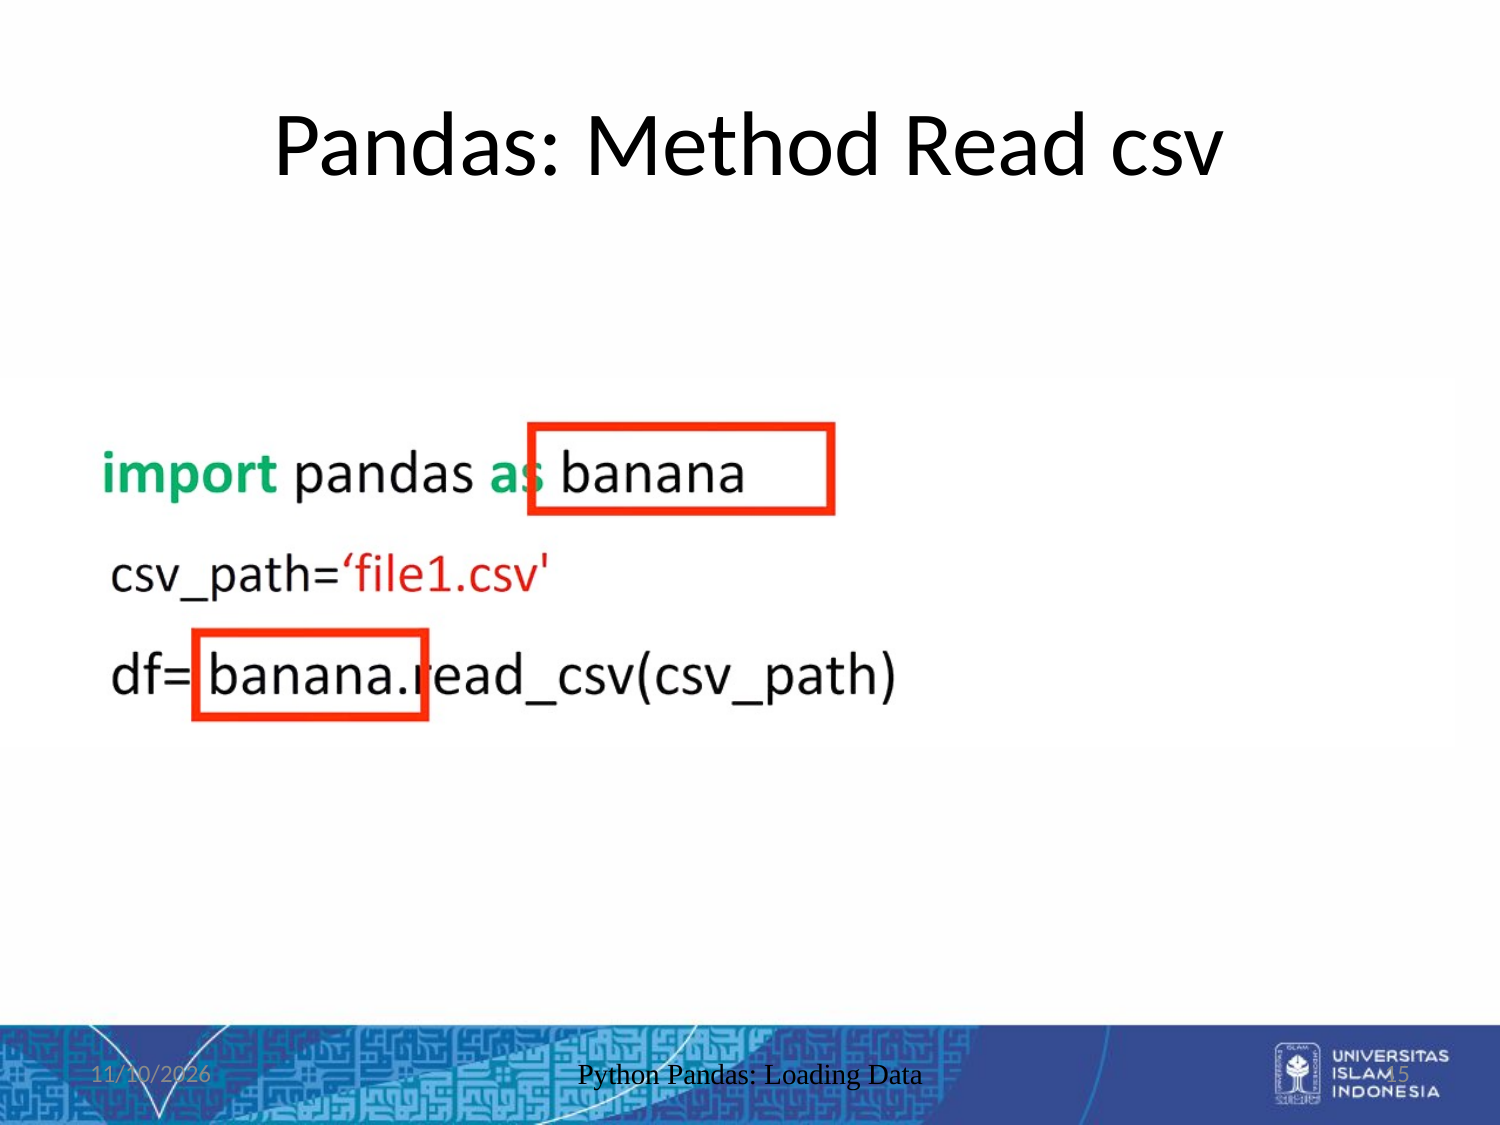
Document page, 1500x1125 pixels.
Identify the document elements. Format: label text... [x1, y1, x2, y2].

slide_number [75, 1042, 425, 1103]
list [0, 378, 1456, 747]
title Pandas: Method Read csv [75, 45, 1425, 233]
slide_number 15 [1074, 1042, 1425, 1103]
picture [0, 0, 1500, 1125]
footer Python Pandas: Loading Data [512, 1042, 988, 1103]
